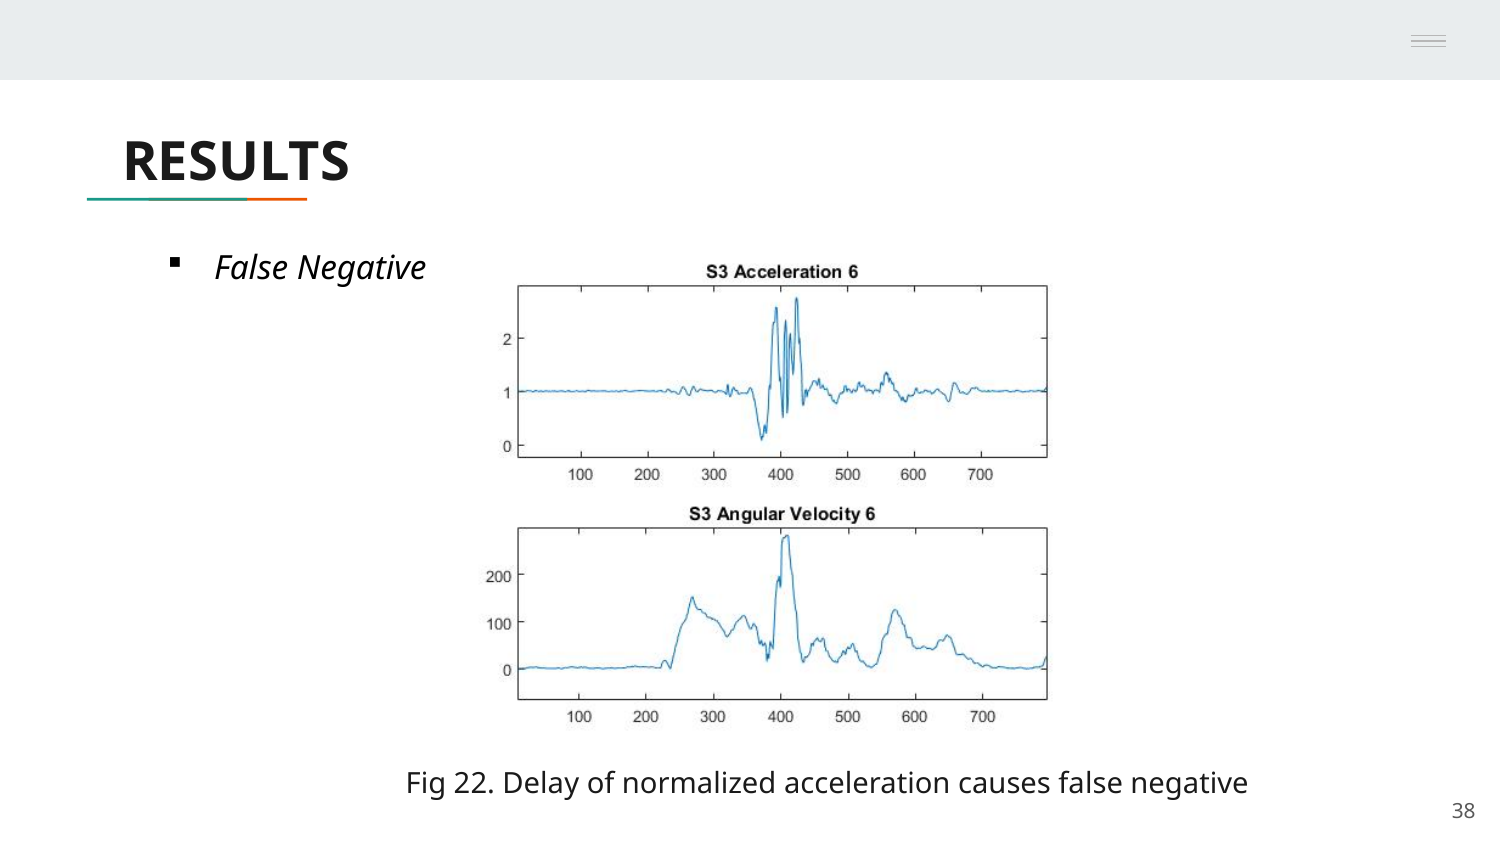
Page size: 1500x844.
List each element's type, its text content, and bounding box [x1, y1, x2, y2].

slide_number 38 [1400, 779, 1491, 844]
text_box Fig 22. Delay of normalized acceleration causes false negative [366, 744, 1279, 814]
picture [430, 244, 1111, 755]
text_box False Negative [135, 211, 466, 316]
title RESULTS [107, 111, 1225, 338]
